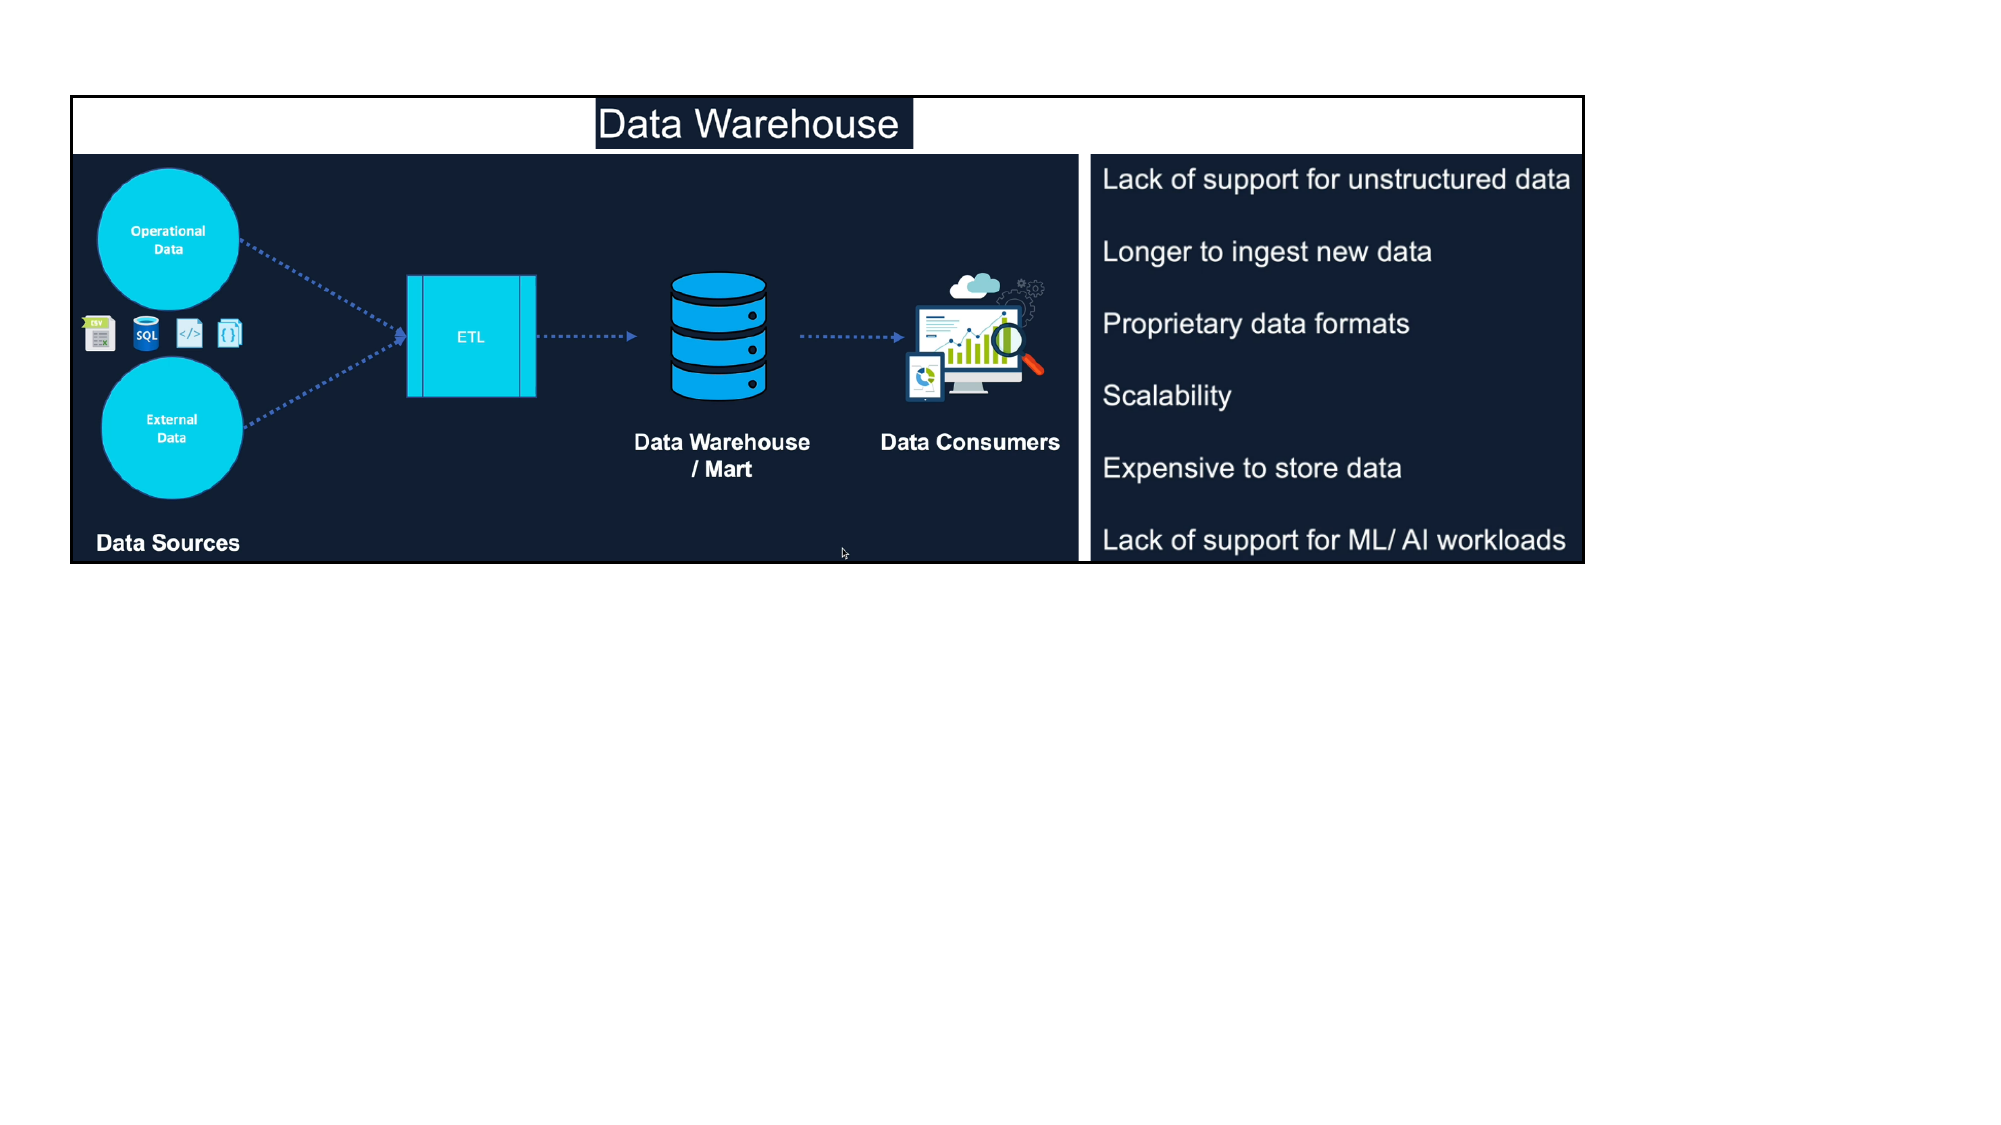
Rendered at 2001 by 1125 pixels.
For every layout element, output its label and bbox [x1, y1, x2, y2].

picture [1090, 154, 1583, 563]
picture [595, 96, 914, 149]
text_box [71, 96, 1585, 563]
picture [71, 154, 1079, 563]
